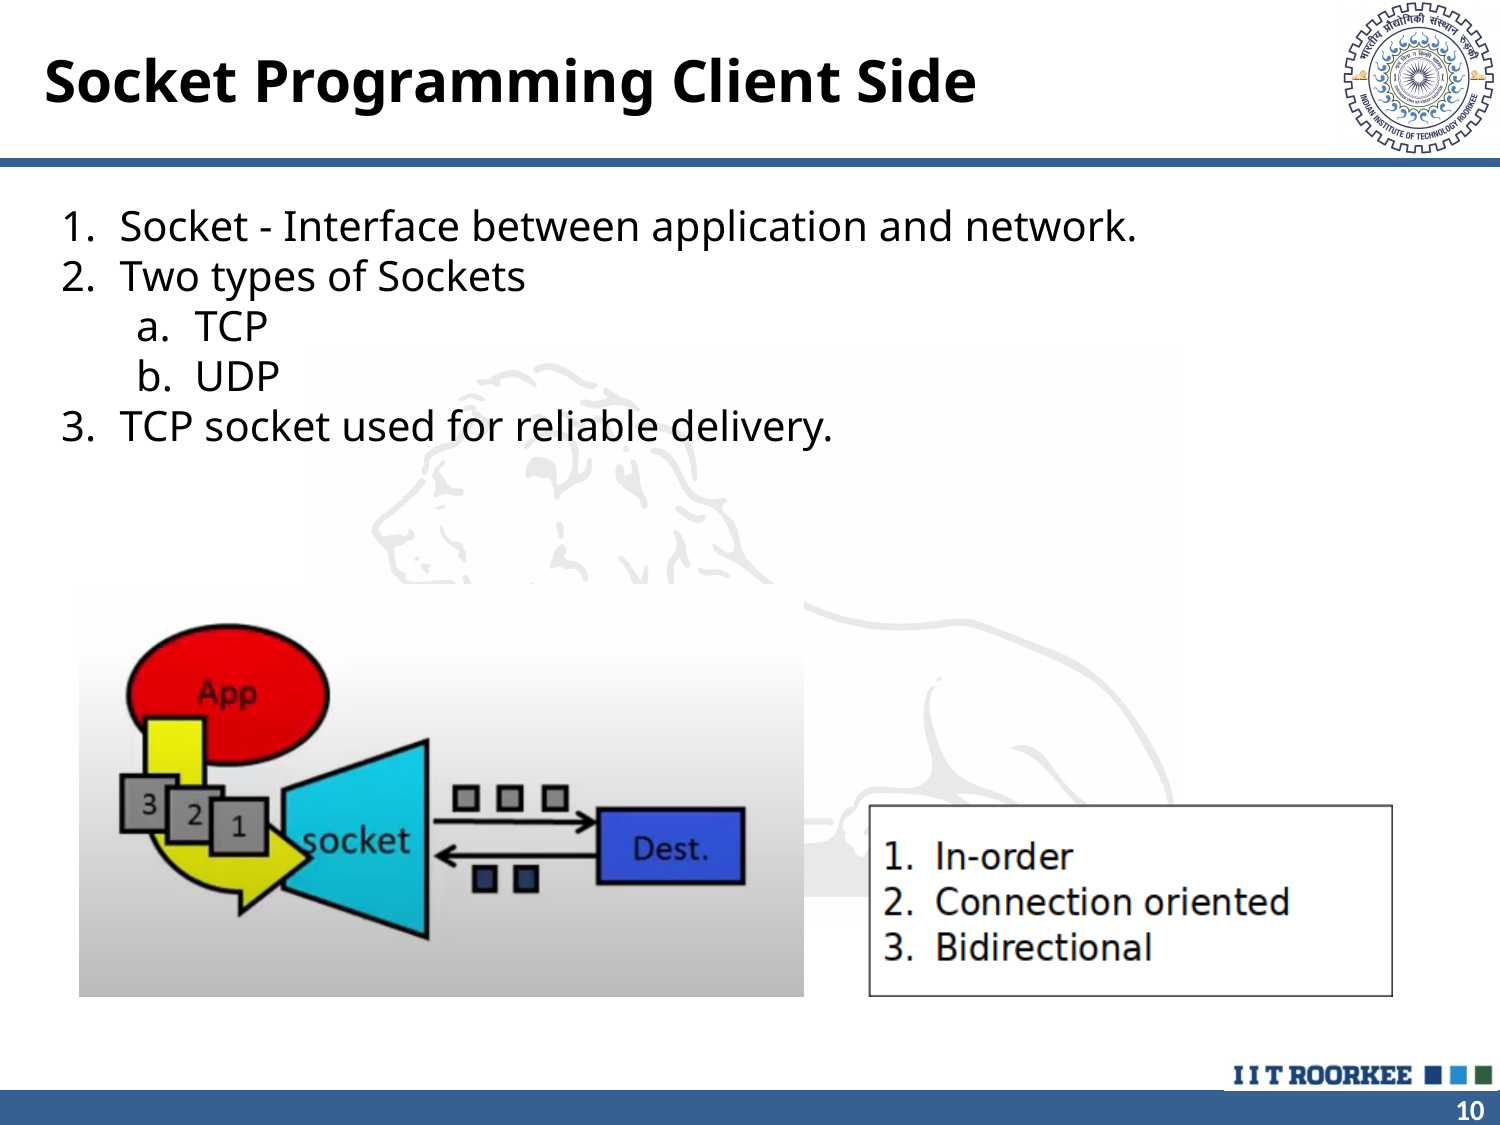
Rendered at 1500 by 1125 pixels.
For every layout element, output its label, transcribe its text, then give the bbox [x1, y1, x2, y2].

title Socket Programming Client Side [29, 33, 1185, 125]
picture [868, 804, 1393, 998]
list Socket - Interface between application and network. Two types of Sockets TCP UDP TCP socket used for reliable delivery. [29, 192, 1468, 1050]
picture [1224, 1057, 1498, 1091]
picture [79, 583, 805, 998]
picture [1339, 0, 1500, 158]
